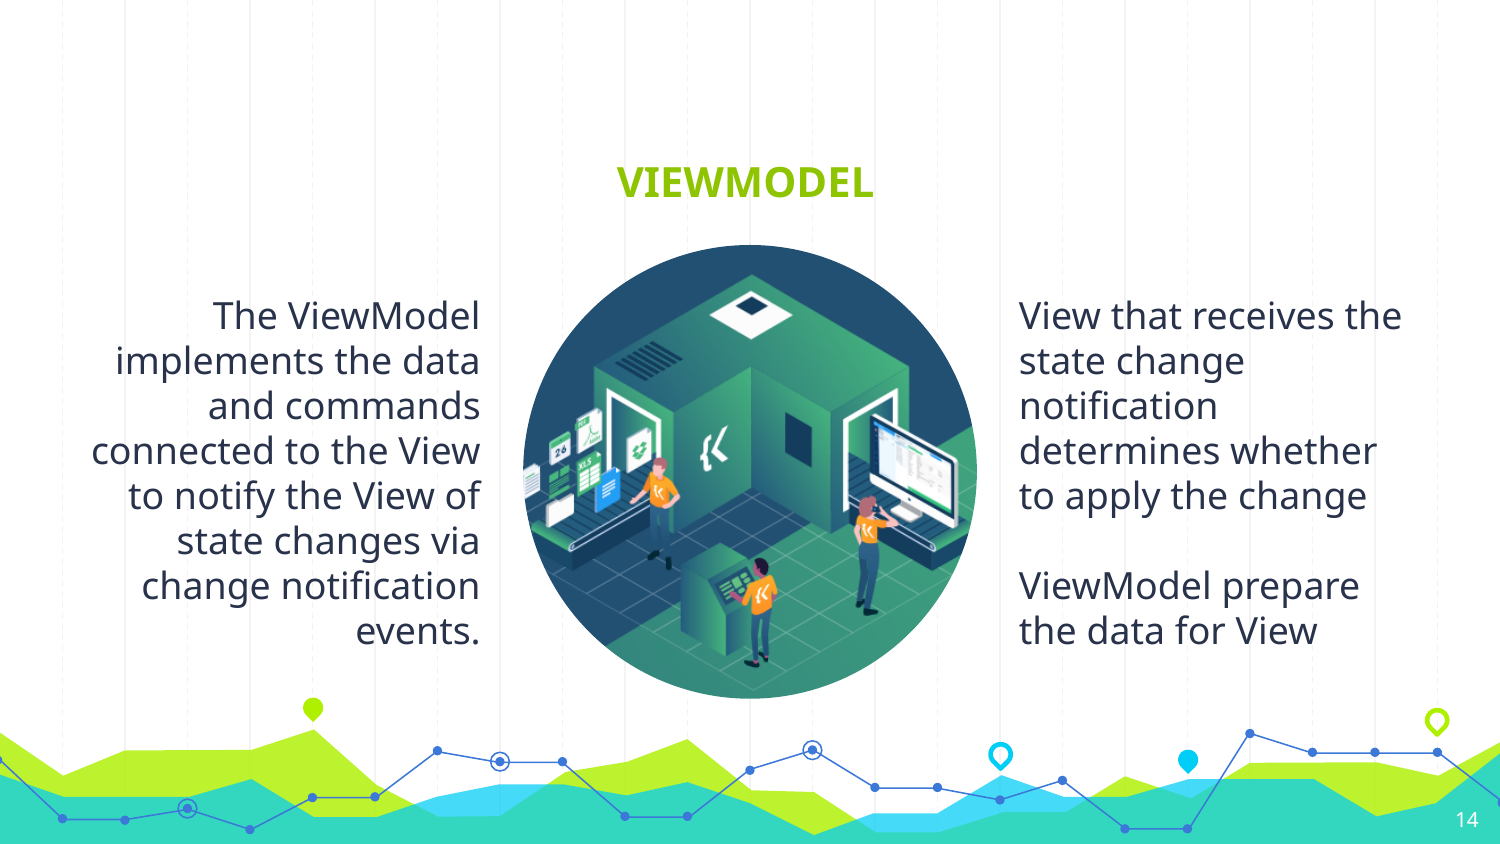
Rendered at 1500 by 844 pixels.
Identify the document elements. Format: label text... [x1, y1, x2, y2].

title VIEWMODEL [171, 103, 1320, 222]
slide_number 14 [1403, 791, 1494, 844]
list View that receives the state change notification determines whether to apply the change ViewModel prepare the data for View [1004, 269, 1428, 675]
picture [522, 244, 978, 699]
list The ViewModel implements the data and commands connected to the View to notify the View of state changes via change notification events. [72, 269, 496, 675]
